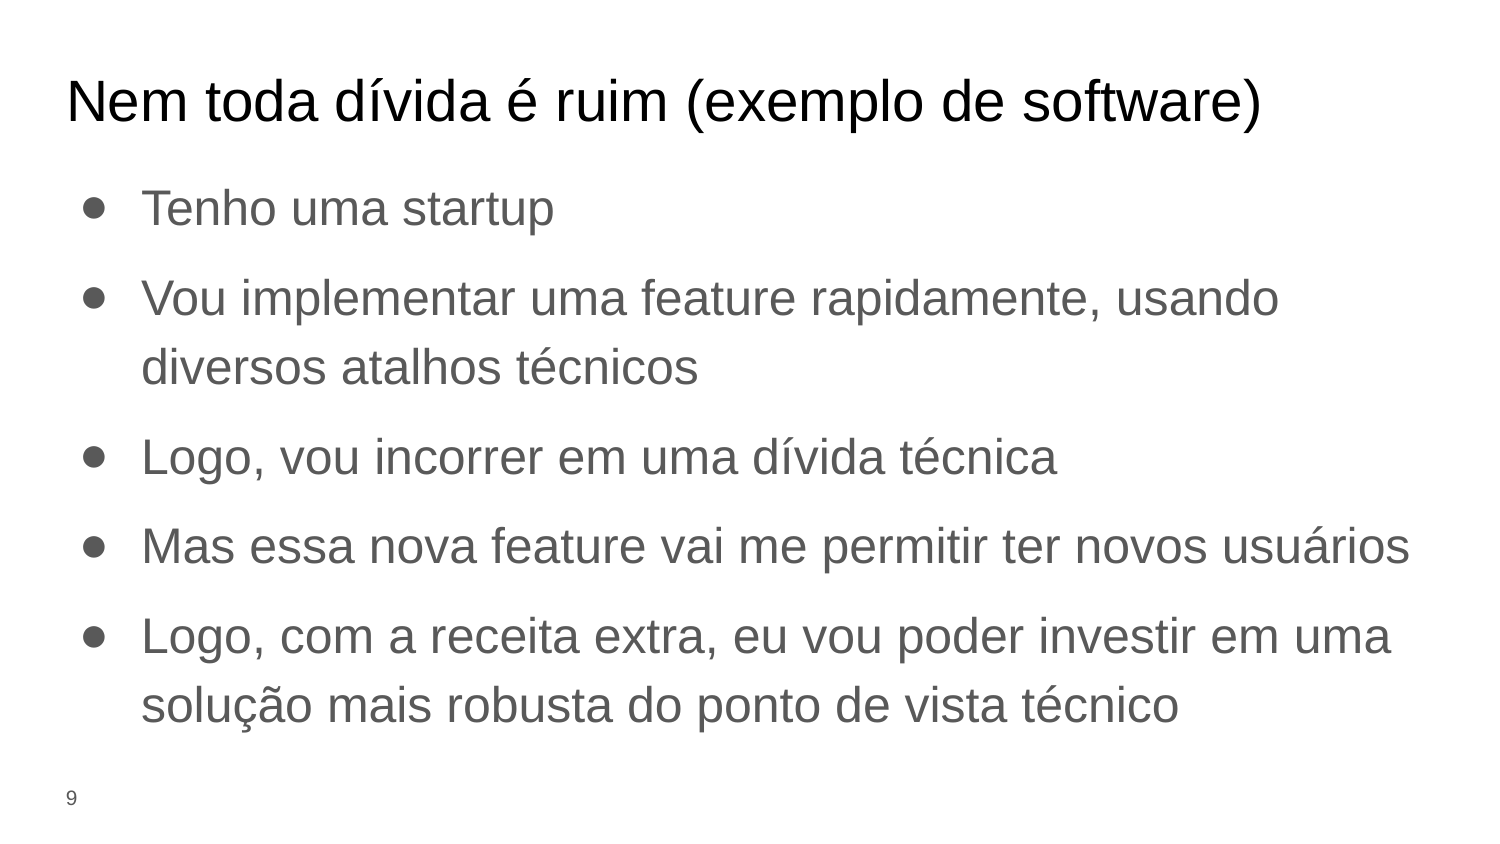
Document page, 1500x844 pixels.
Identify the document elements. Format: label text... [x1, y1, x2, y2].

title Nem toda dívida é ruim (exemplo de software) [51, 48, 1449, 142]
text_box ‹#› [2, 764, 93, 830]
list Tenho uma startup Vou implementar uma feature rapidamente, usando diversos atalhos técnicos Logo, vou incorrer em uma dívida técnica Mas essa nova feature vai me permitir ter novos usuários Logo, com a receita extra, eu vou poder investir em uma solução mais robusta do ponto de vista técnico [51, 151, 1449, 333]
